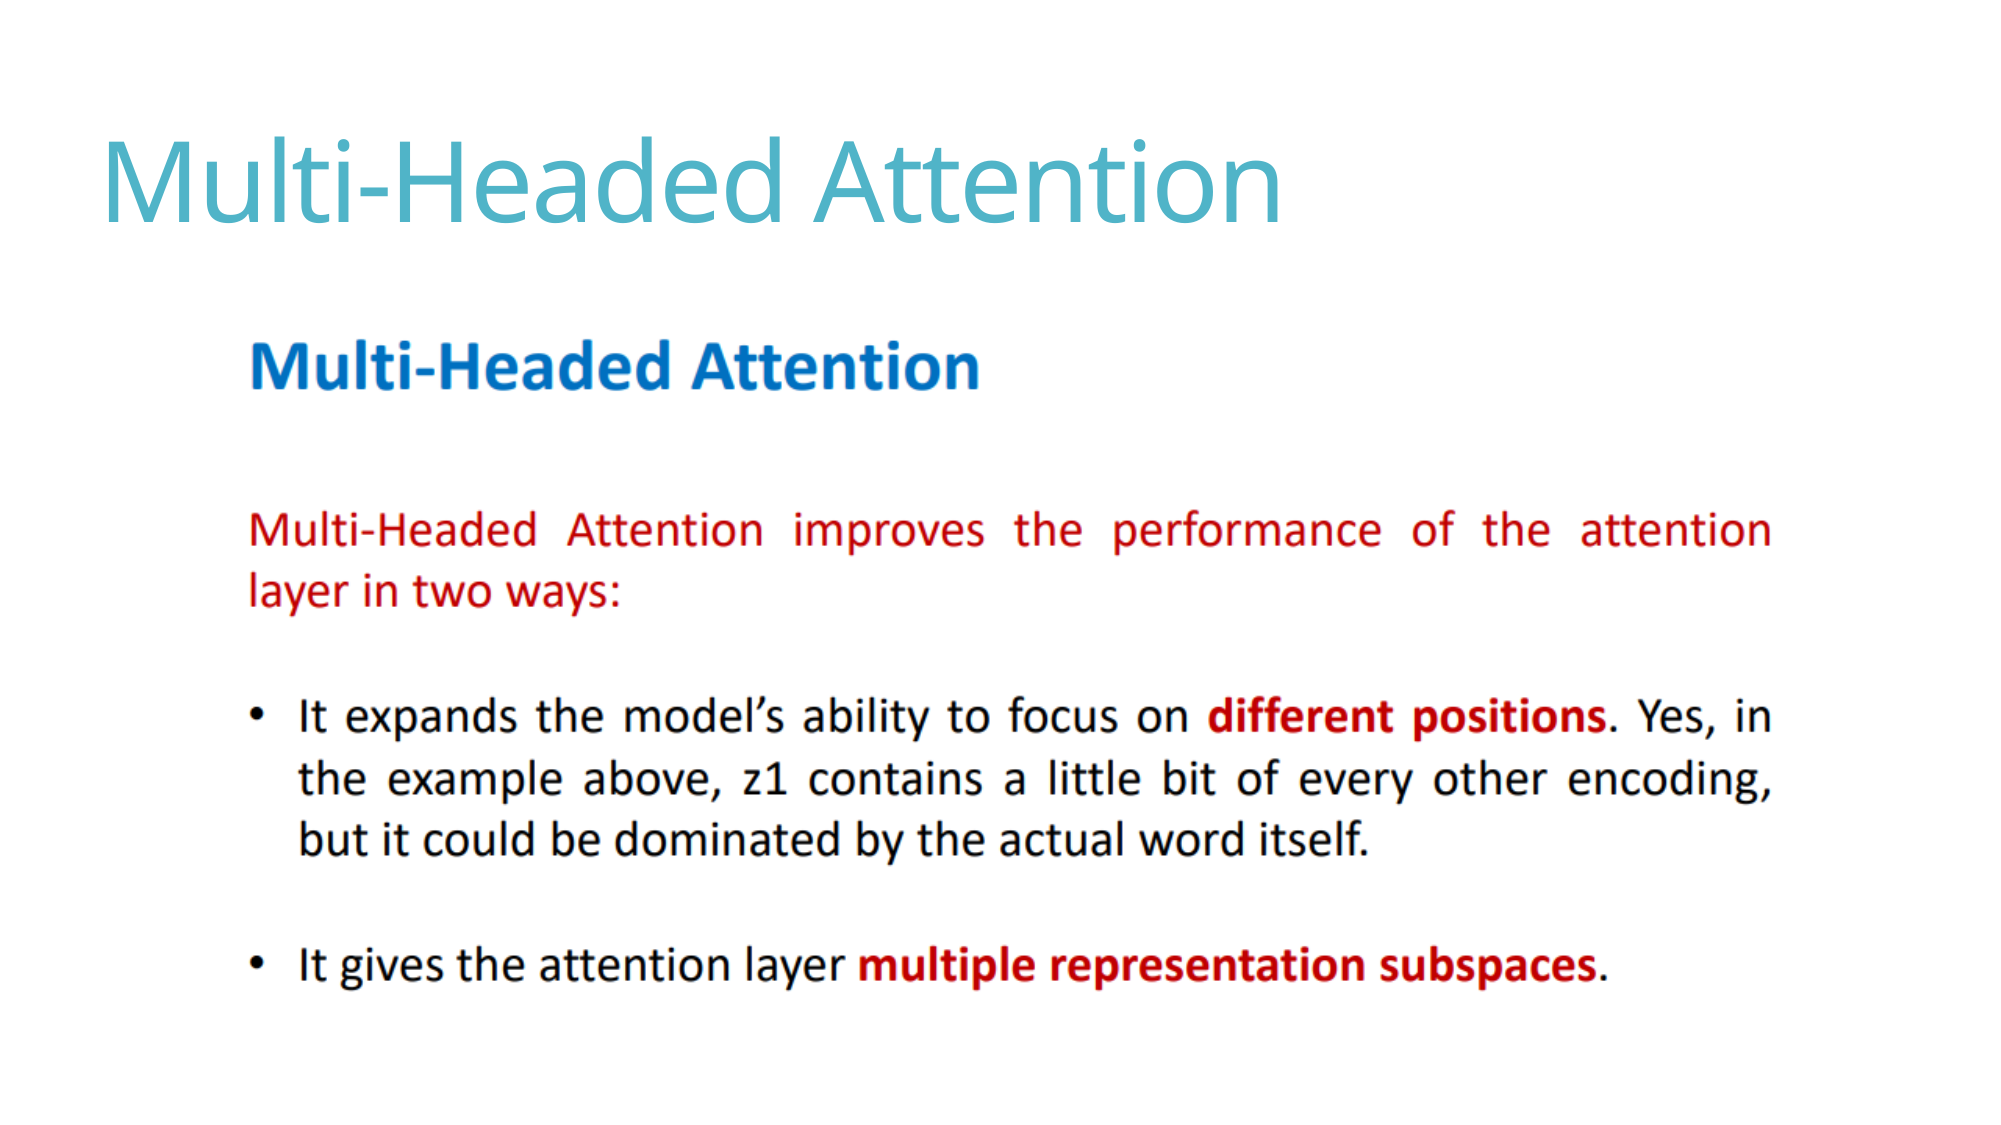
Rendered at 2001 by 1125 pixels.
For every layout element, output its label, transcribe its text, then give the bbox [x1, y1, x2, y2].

picture [191, 305, 1852, 1057]
title Multi-Headed Attention [83, 52, 1851, 325]
